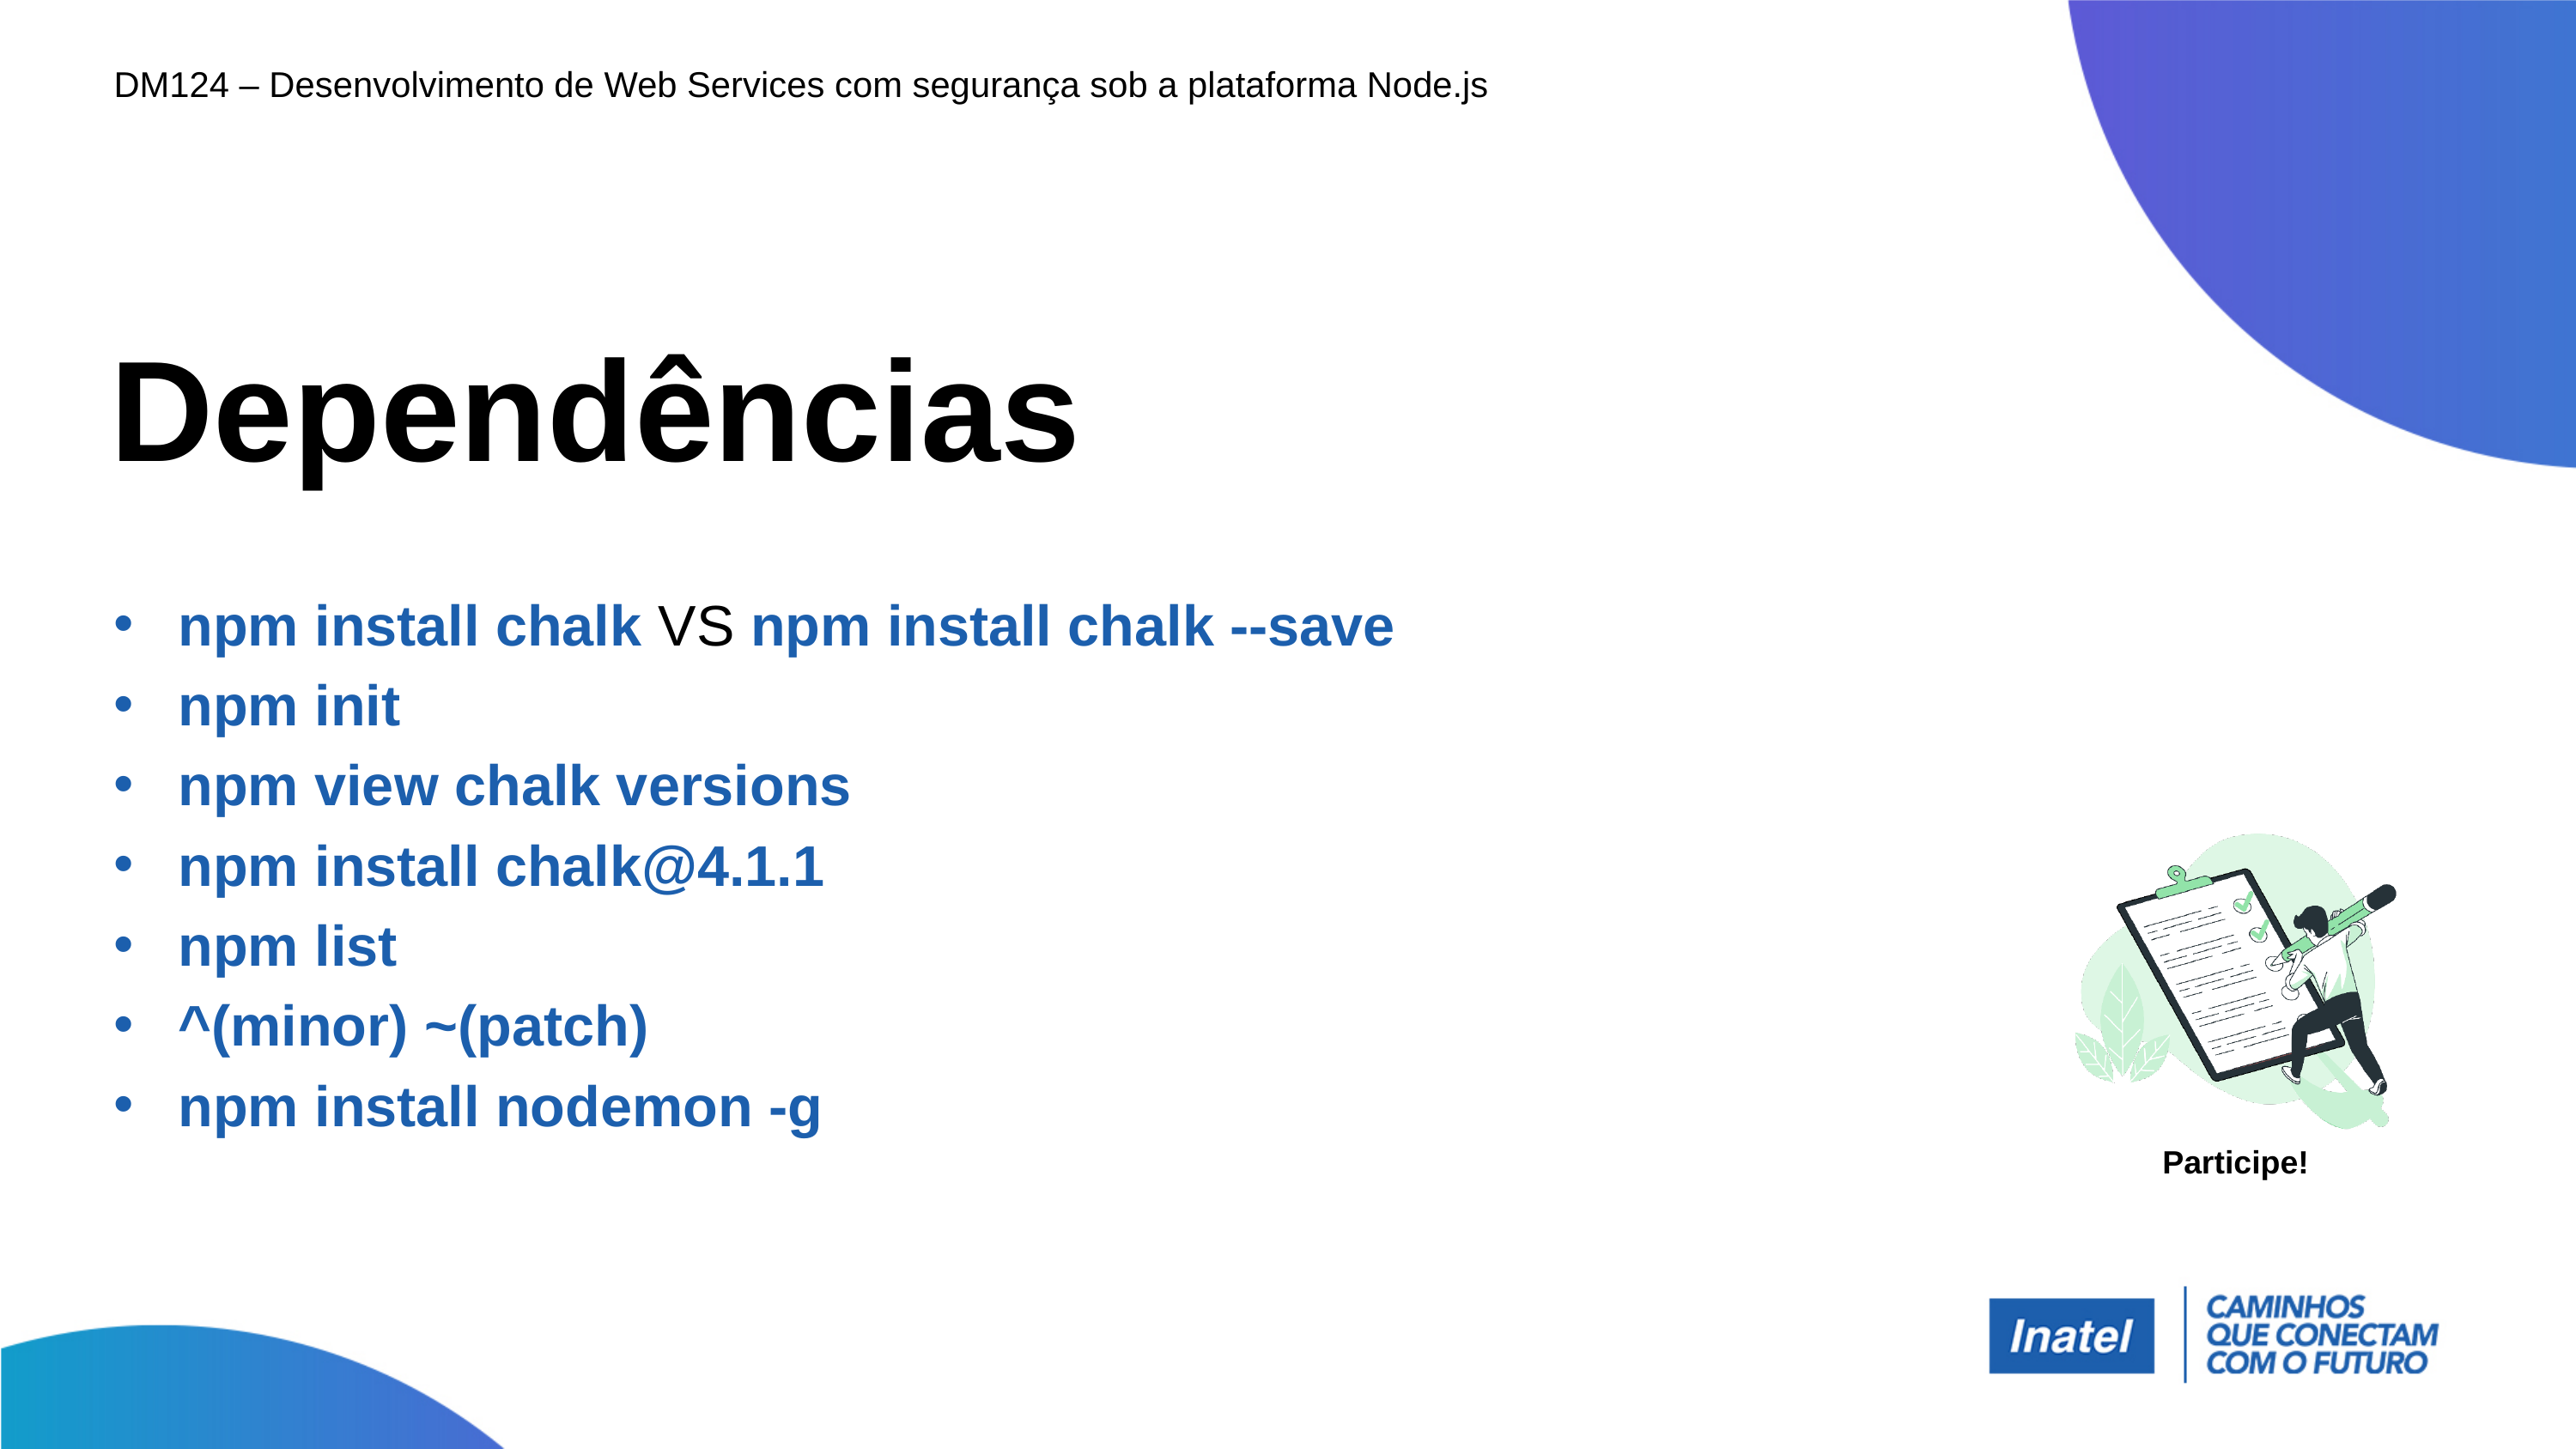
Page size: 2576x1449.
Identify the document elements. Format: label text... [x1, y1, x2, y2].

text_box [2027, 772, 2444, 1188]
title Dependências [97, 329, 2333, 479]
picture [0, 0, 2576, 1449]
list DM124 – Desenvolvimento de Web Services com segurança sob a plataforma Node.js [100, 55, 2008, 167]
list npm install chalk VS npm install chalk --save npm init npm view chalk versions npm install chalk@4.1.1 npm list ^(minor) ~(patch) npm install nodemon -g [100, 582, 2008, 876]
